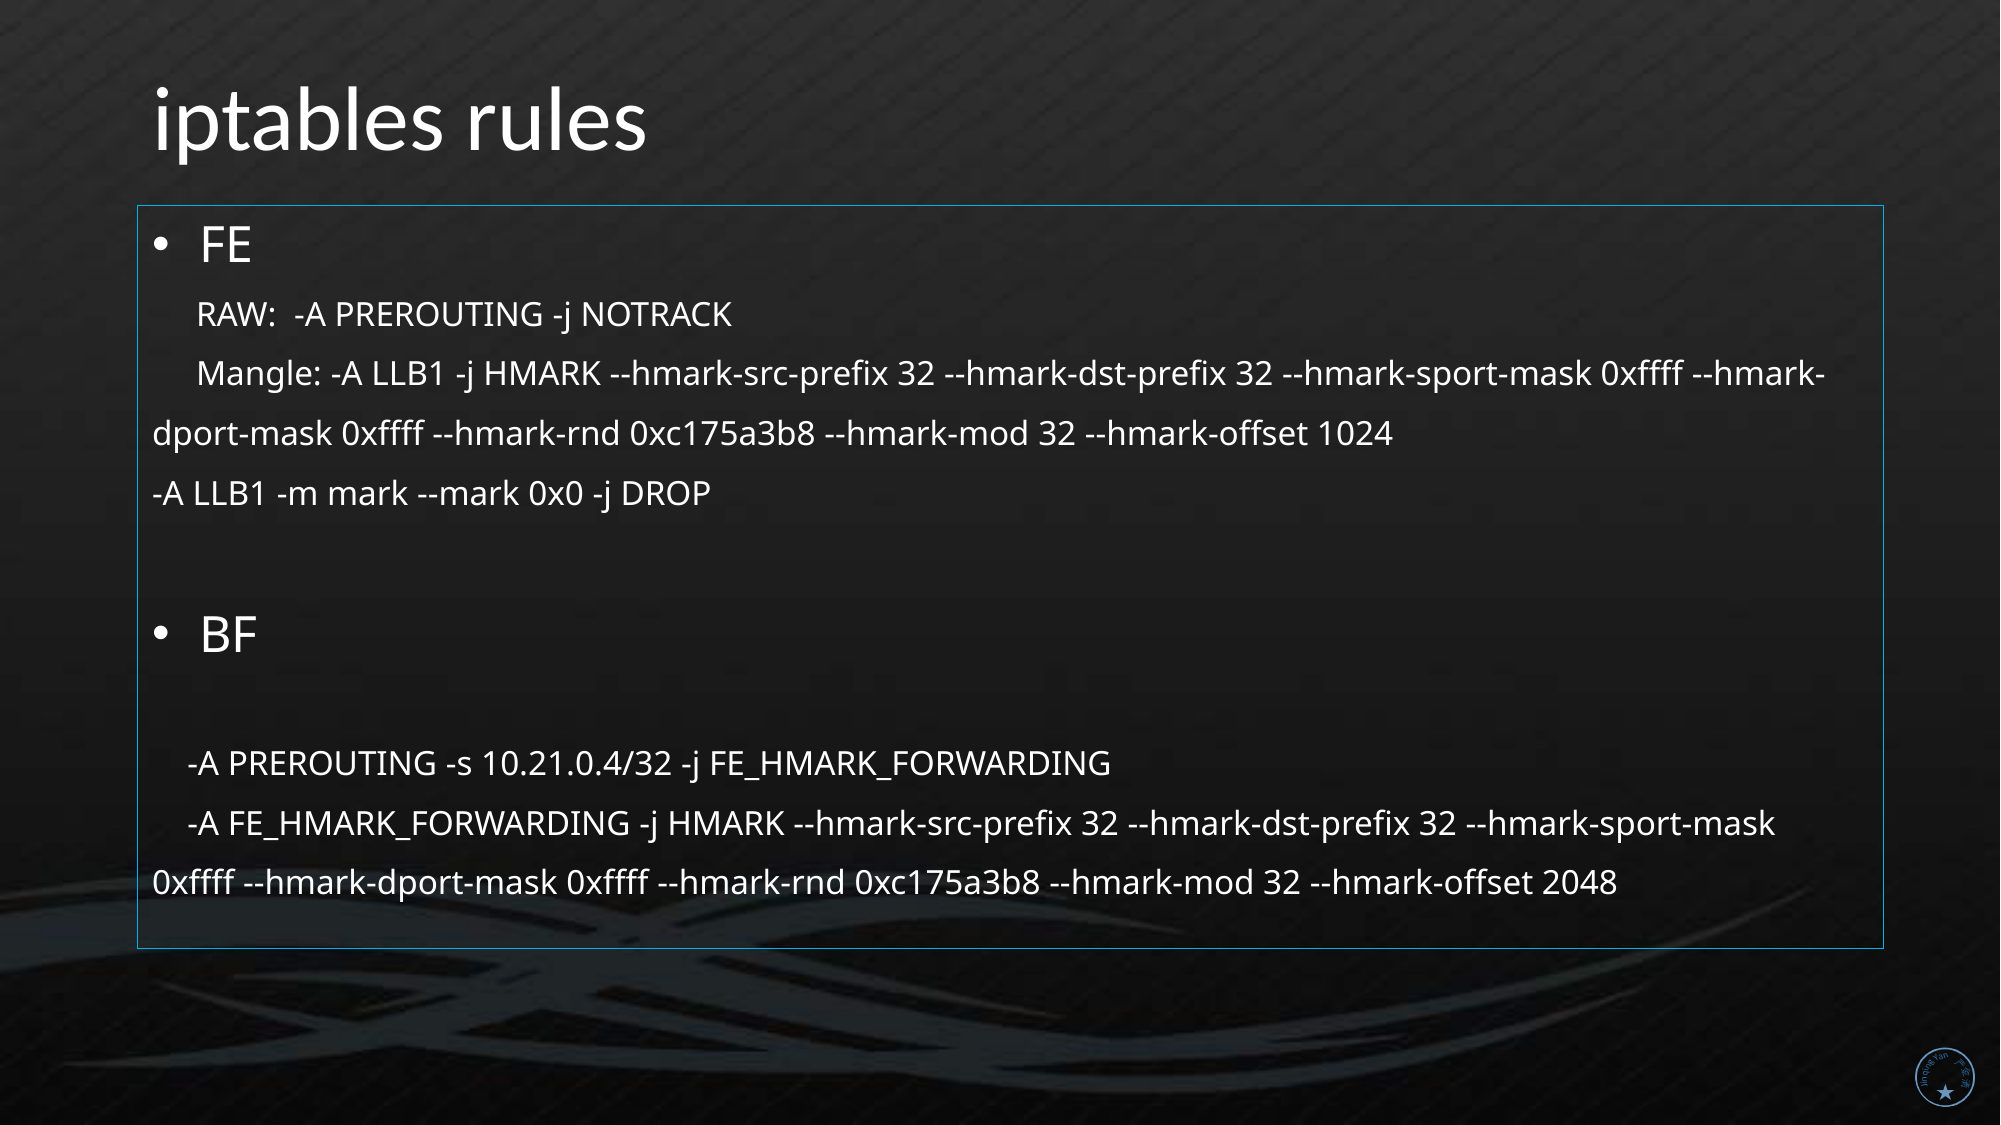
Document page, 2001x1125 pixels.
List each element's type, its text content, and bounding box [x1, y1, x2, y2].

text_box FE RAW: -A PREROUTING -j NOTRACK Mangle: -A LLB1 -j HMARK --hmark-src-prefix 32 --hmark-dst-prefix 32 --hmark-sport-mask 0xffff --hmark-dport-mask 0xffff --hmark-rnd 0xc175a3b8 --hmark-mod 32 --hmark-offset 1024 -A LLB1 -m mark --mark 0x0 -j DROP BF -A PREROUTING -s 10.21.0.4/32 -j FE_HMARK_FORWARDING -A FE_HMARK_FORWARDING -j HMARK --hmark-src-prefix 32 --hmark-dst-prefix 32 --hmark-sport-mask 0xffff --hmark-dport-mask 0xffff --hmark-rnd 0xc175a3b8 --hmark-mod 32 --hmark-offset 2048 [137, 205, 1884, 949]
picture [0, 0, 2000, 1125]
title iptables rules [137, 12, 1863, 205]
